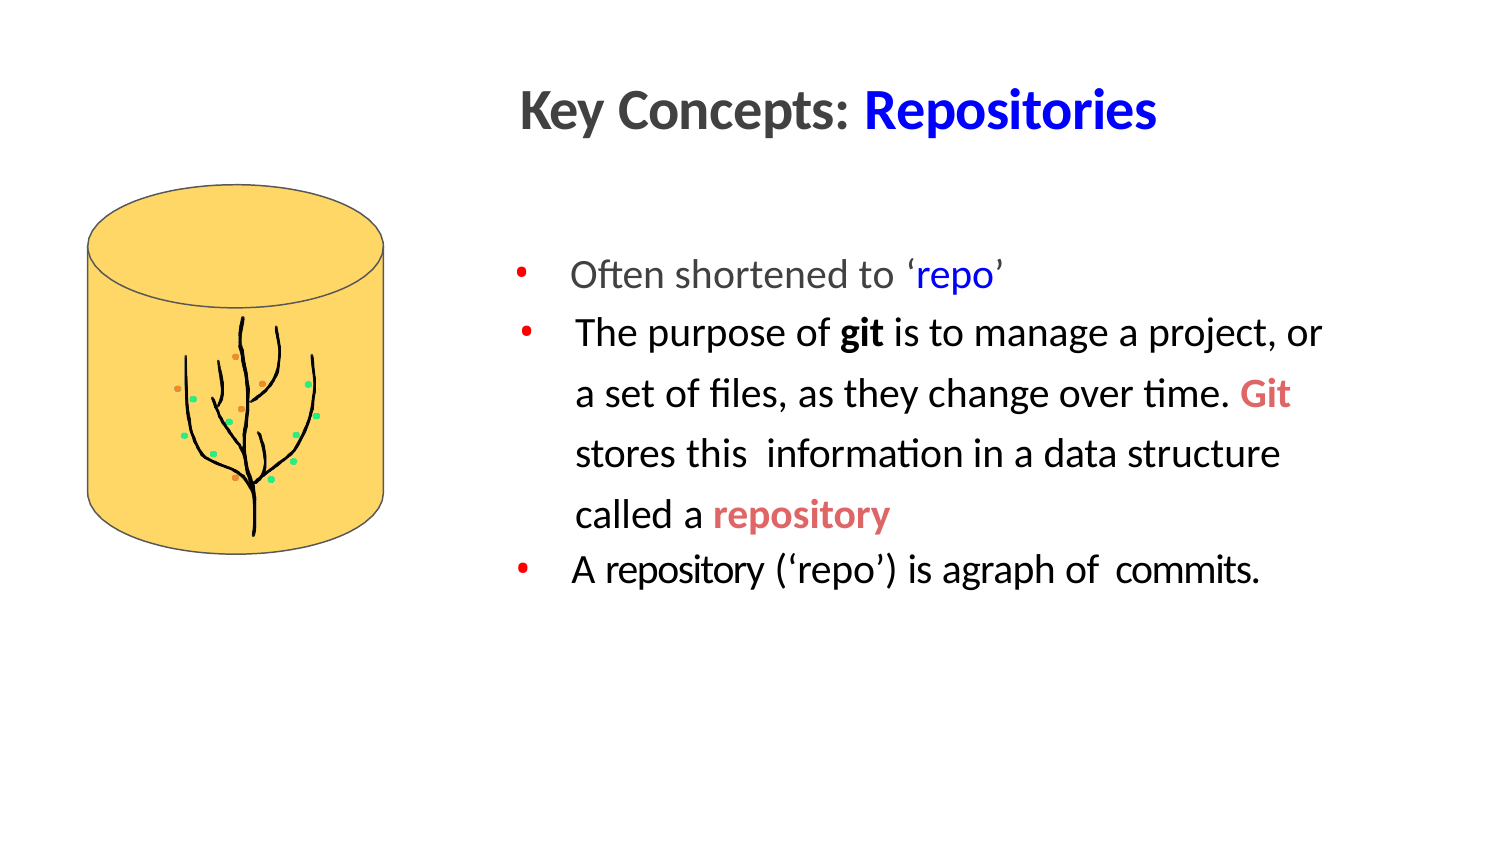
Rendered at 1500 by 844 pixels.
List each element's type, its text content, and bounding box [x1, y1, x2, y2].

text_box Often shortened to ‘repo’ The purpose of git is to manage a project, or a set of files, as they change over time. Git stores this information in a data structure called a repository A repository (‘repo’) is agraph of commits. [511, 236, 1328, 593]
title Key Concepts: Repositories [518, 69, 1164, 213]
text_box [86, 183, 385, 559]
